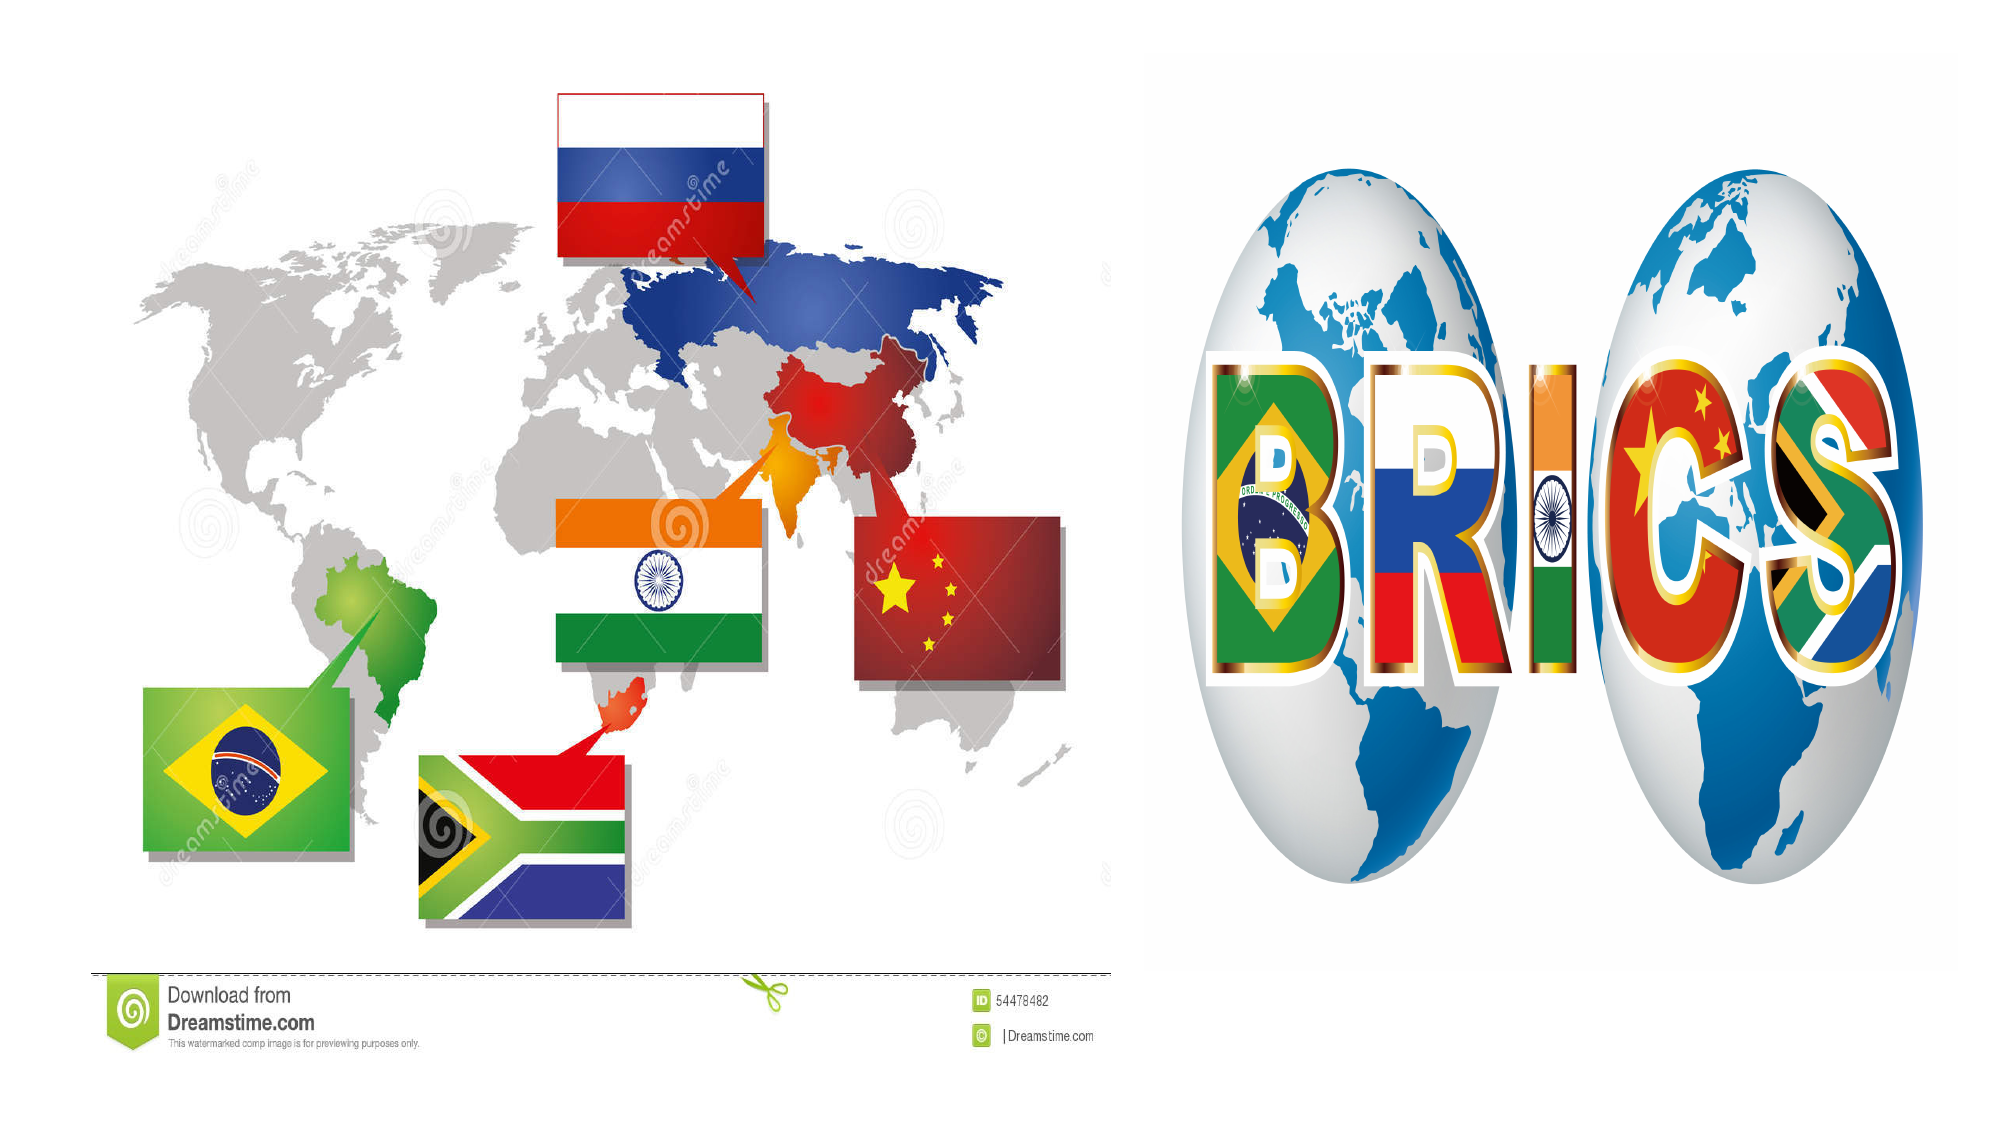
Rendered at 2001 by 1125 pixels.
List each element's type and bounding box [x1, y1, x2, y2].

picture [91, 53, 1111, 1065]
picture [1144, 53, 1958, 971]
